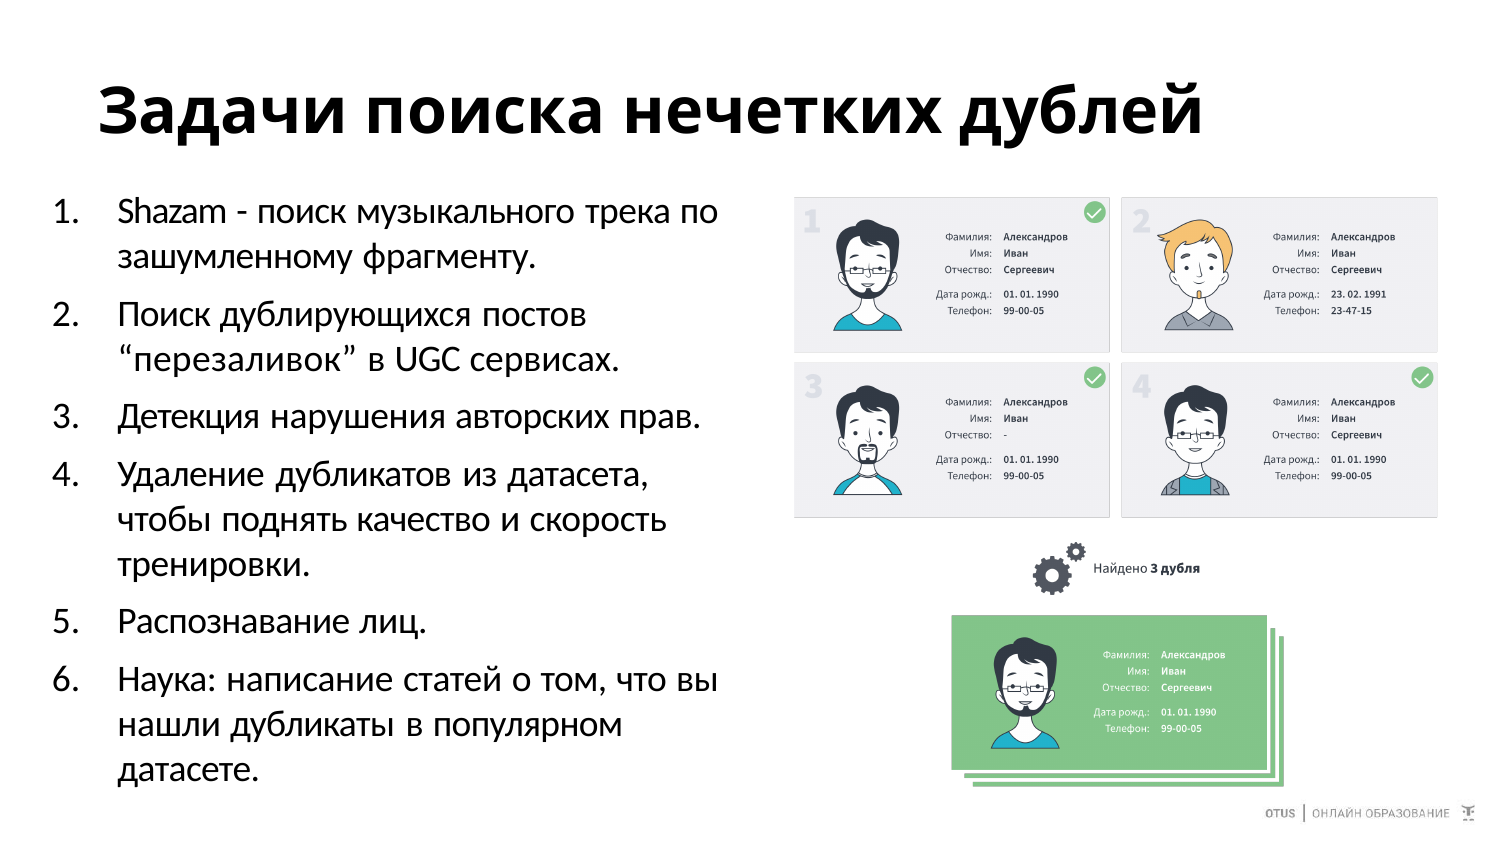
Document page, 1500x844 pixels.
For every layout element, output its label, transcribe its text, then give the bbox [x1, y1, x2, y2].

text_box Shazam - поиск музыкального трека по зашумленному фрагменту. Поиск дублирующихся постов “перезаливок” в UGC сервисах. Детекция нарушения авторских прав. Удаление дубликатов из датасета, чтобы поднять качество и скорость тренировки. Распознавание лиц. Наука: написание статей о том, что вы нашли дубликаты в популярном датасете. [49, 184, 738, 789]
title Задачи поиска нечетких дублей [82, 54, 1480, 234]
picture [755, 173, 1476, 825]
